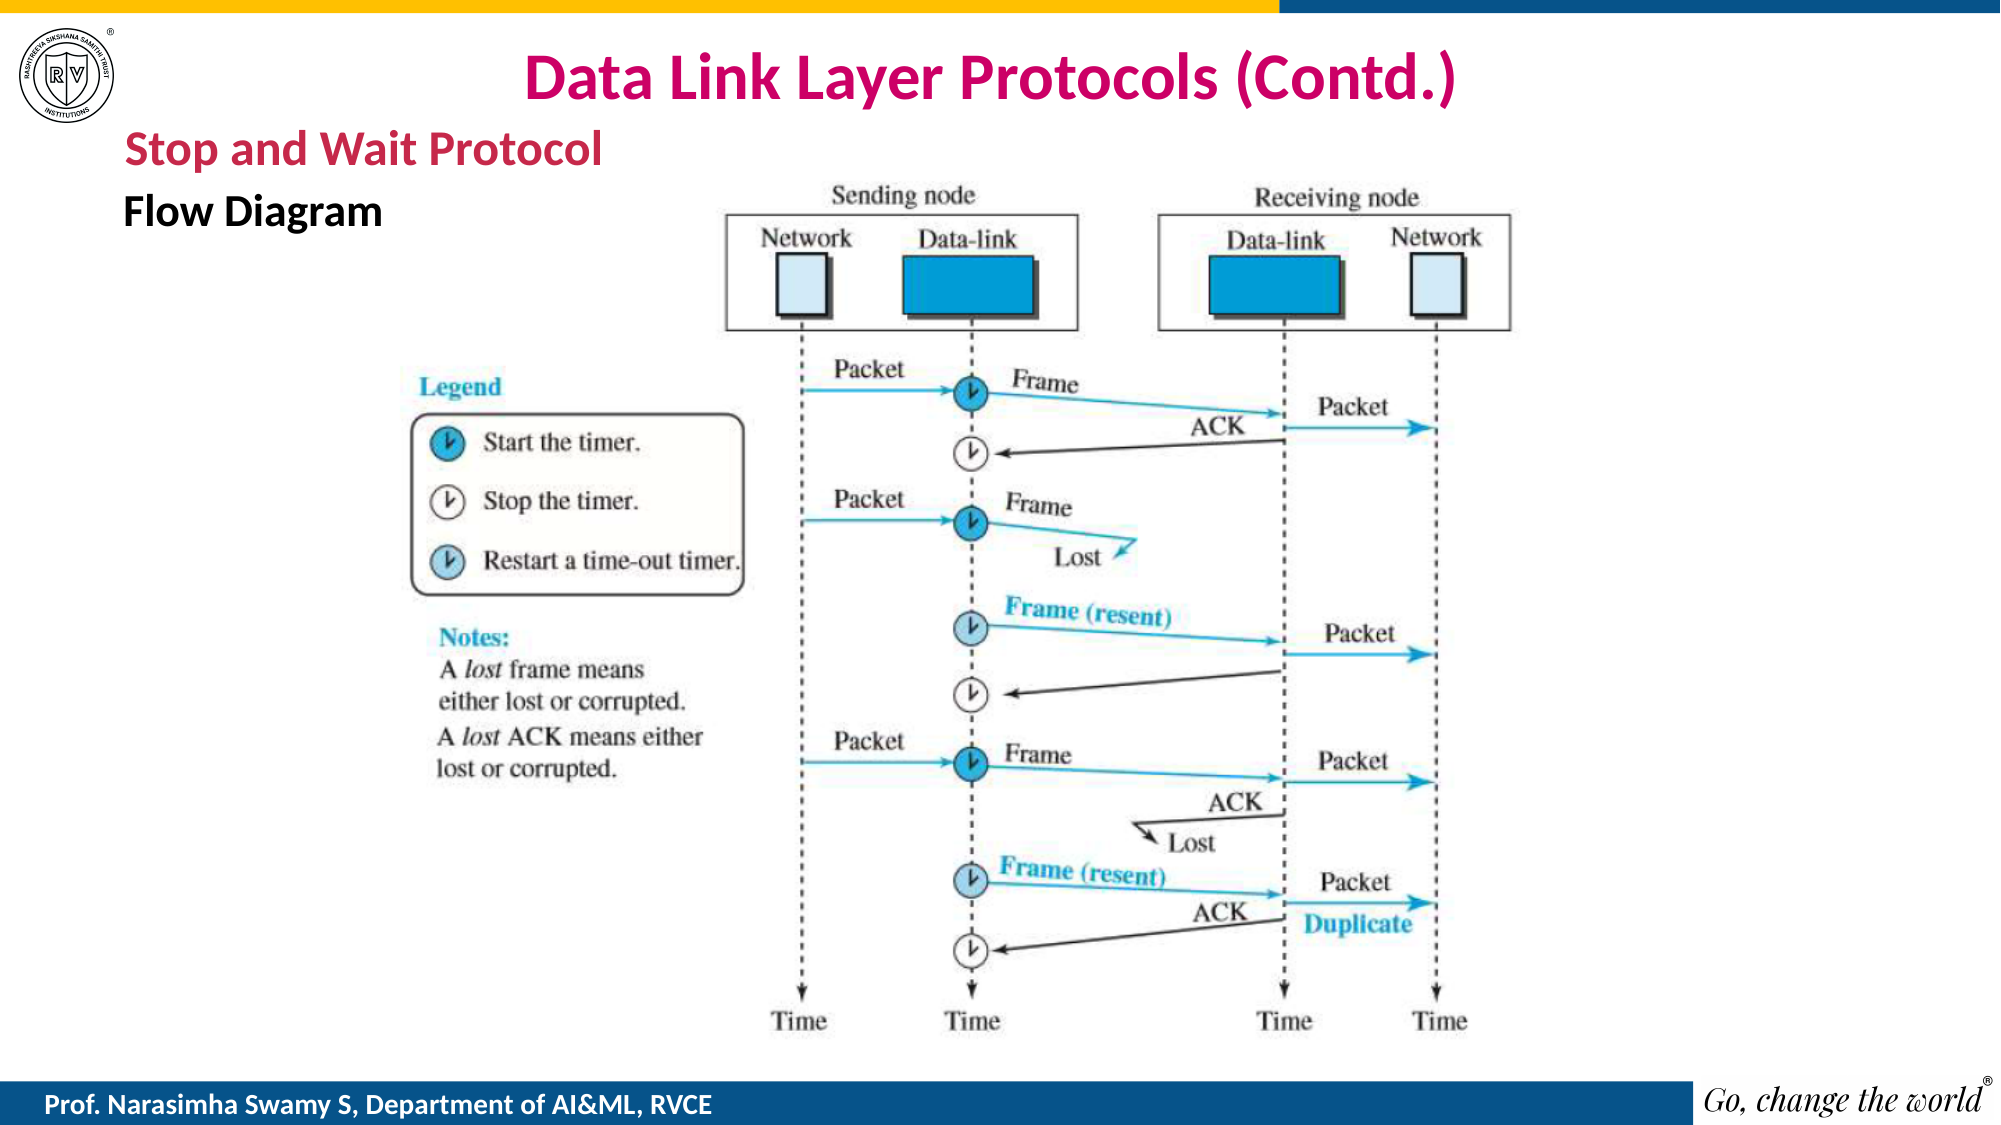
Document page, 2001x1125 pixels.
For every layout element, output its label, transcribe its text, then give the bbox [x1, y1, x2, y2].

picture [392, 173, 1534, 1081]
text_box Flow Diagram [108, 173, 392, 244]
picture [19, 28, 114, 123]
picture [1701, 1075, 1994, 1120]
title Data Link Layer Protocols (Contd.) [137, 27, 1861, 108]
text_box Stop and Wait Protocol [110, 108, 1889, 184]
